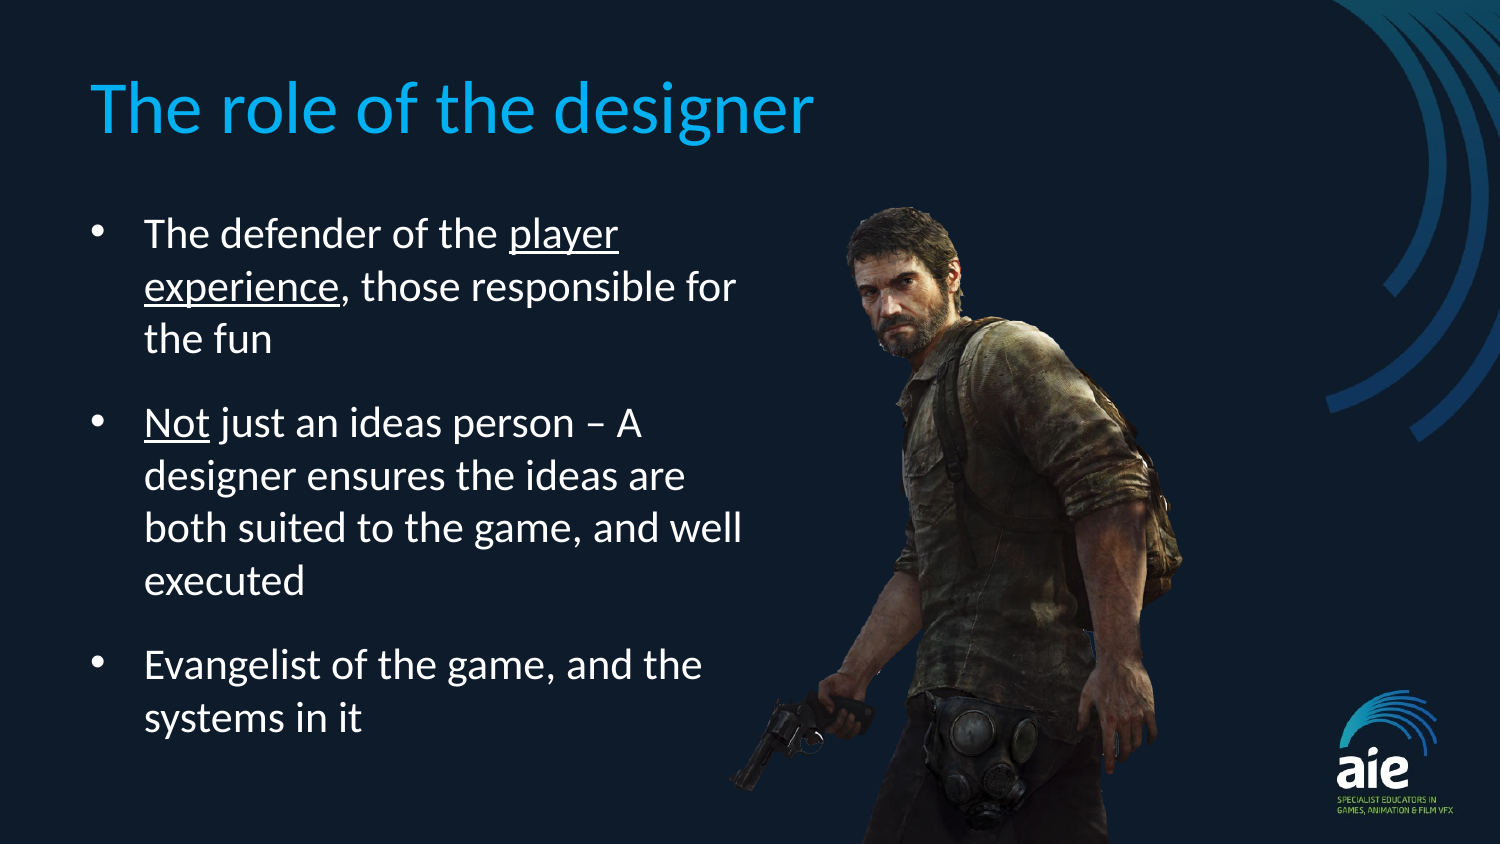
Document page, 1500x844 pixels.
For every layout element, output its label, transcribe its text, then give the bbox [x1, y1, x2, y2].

title The role of the designer [75, 33, 1425, 175]
list The defender of the player experience, those responsible for the fun Not just an ideas person – A designer ensures the ideas are both suited to the game, and well executed Evangelist of the game, and the systems in it [75, 196, 723, 754]
picture [0, 0, 1500, 844]
